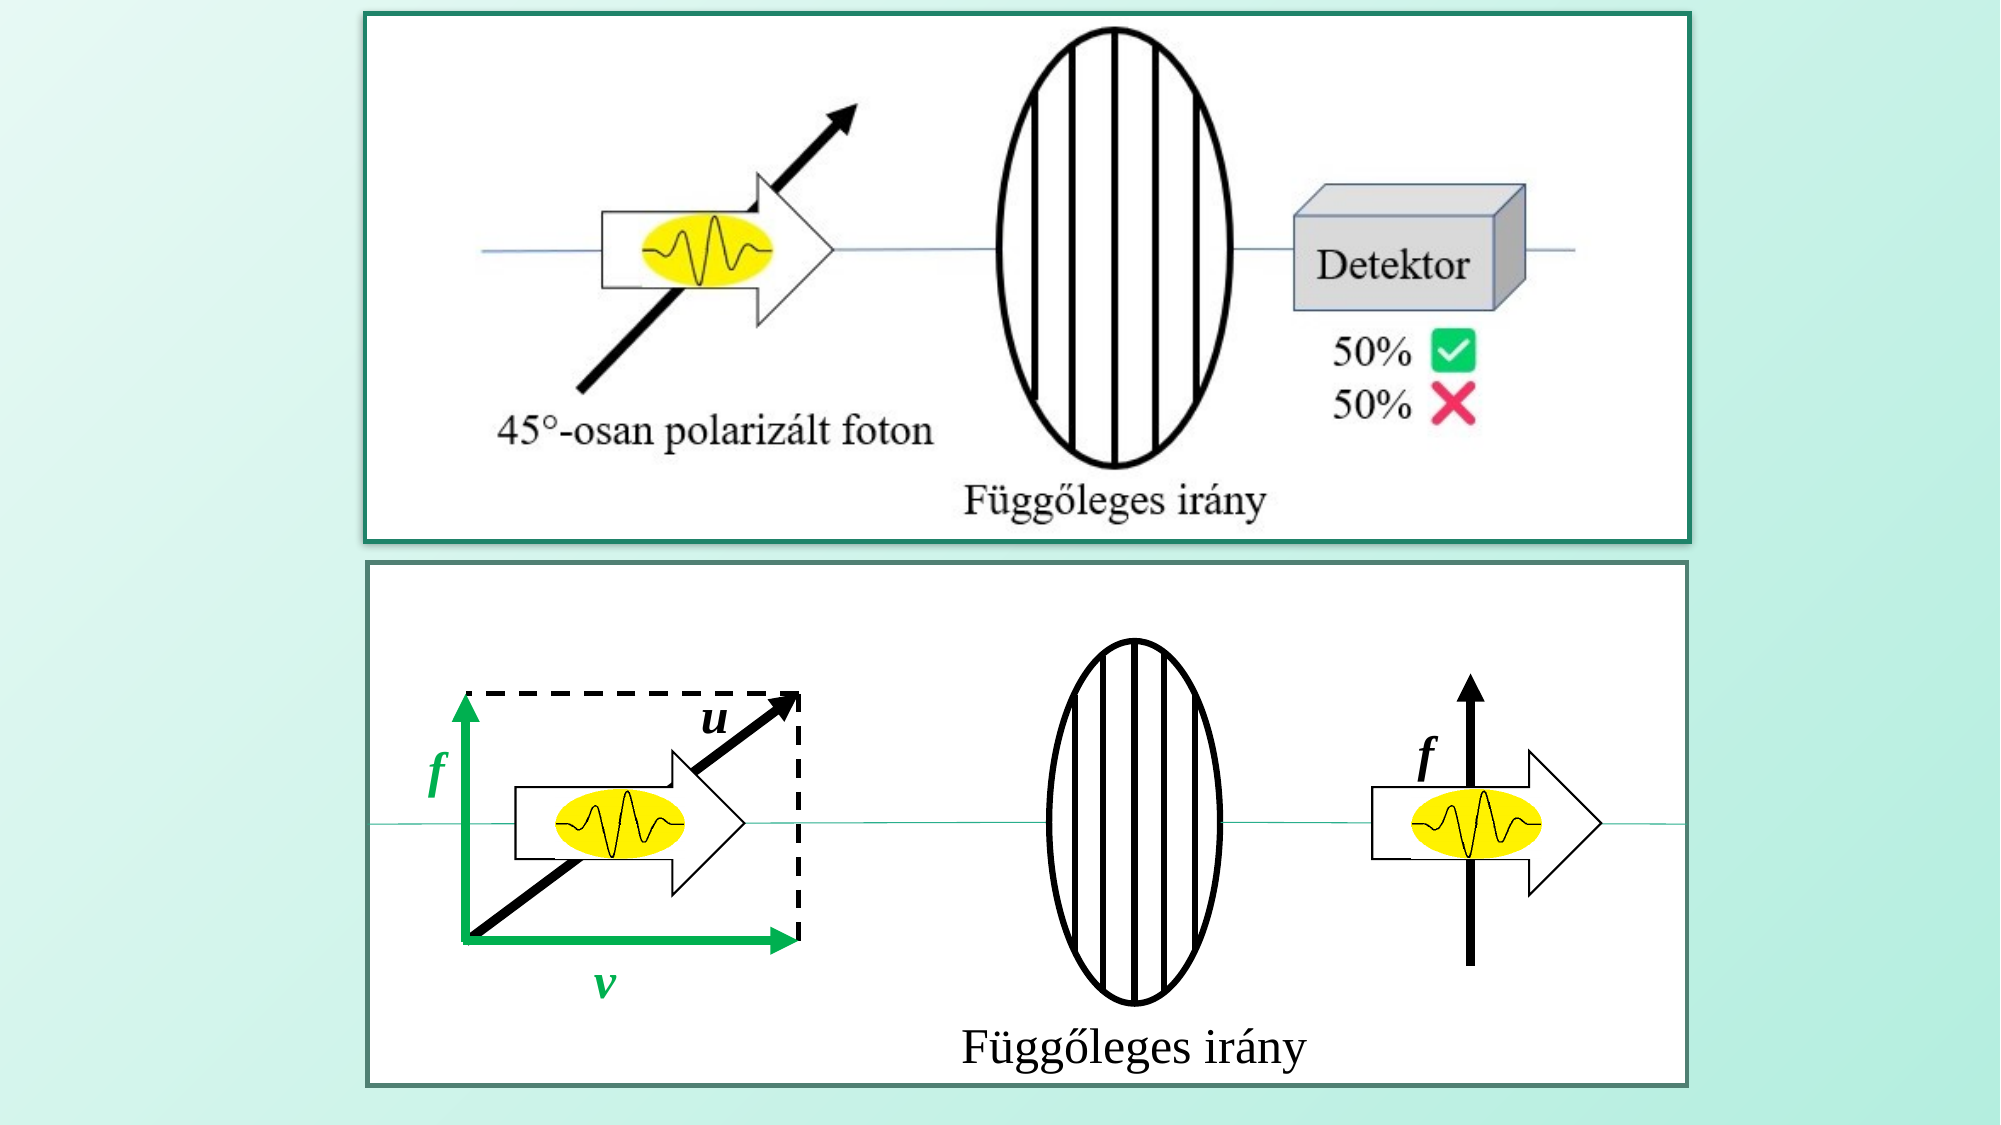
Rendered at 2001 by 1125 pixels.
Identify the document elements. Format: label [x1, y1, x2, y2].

text_box [1372, 673, 1602, 966]
text_box [916, 640, 1353, 1083]
text_box [413, 676, 799, 1017]
text_box [366, 561, 1688, 1087]
picture [367, 15, 1688, 540]
